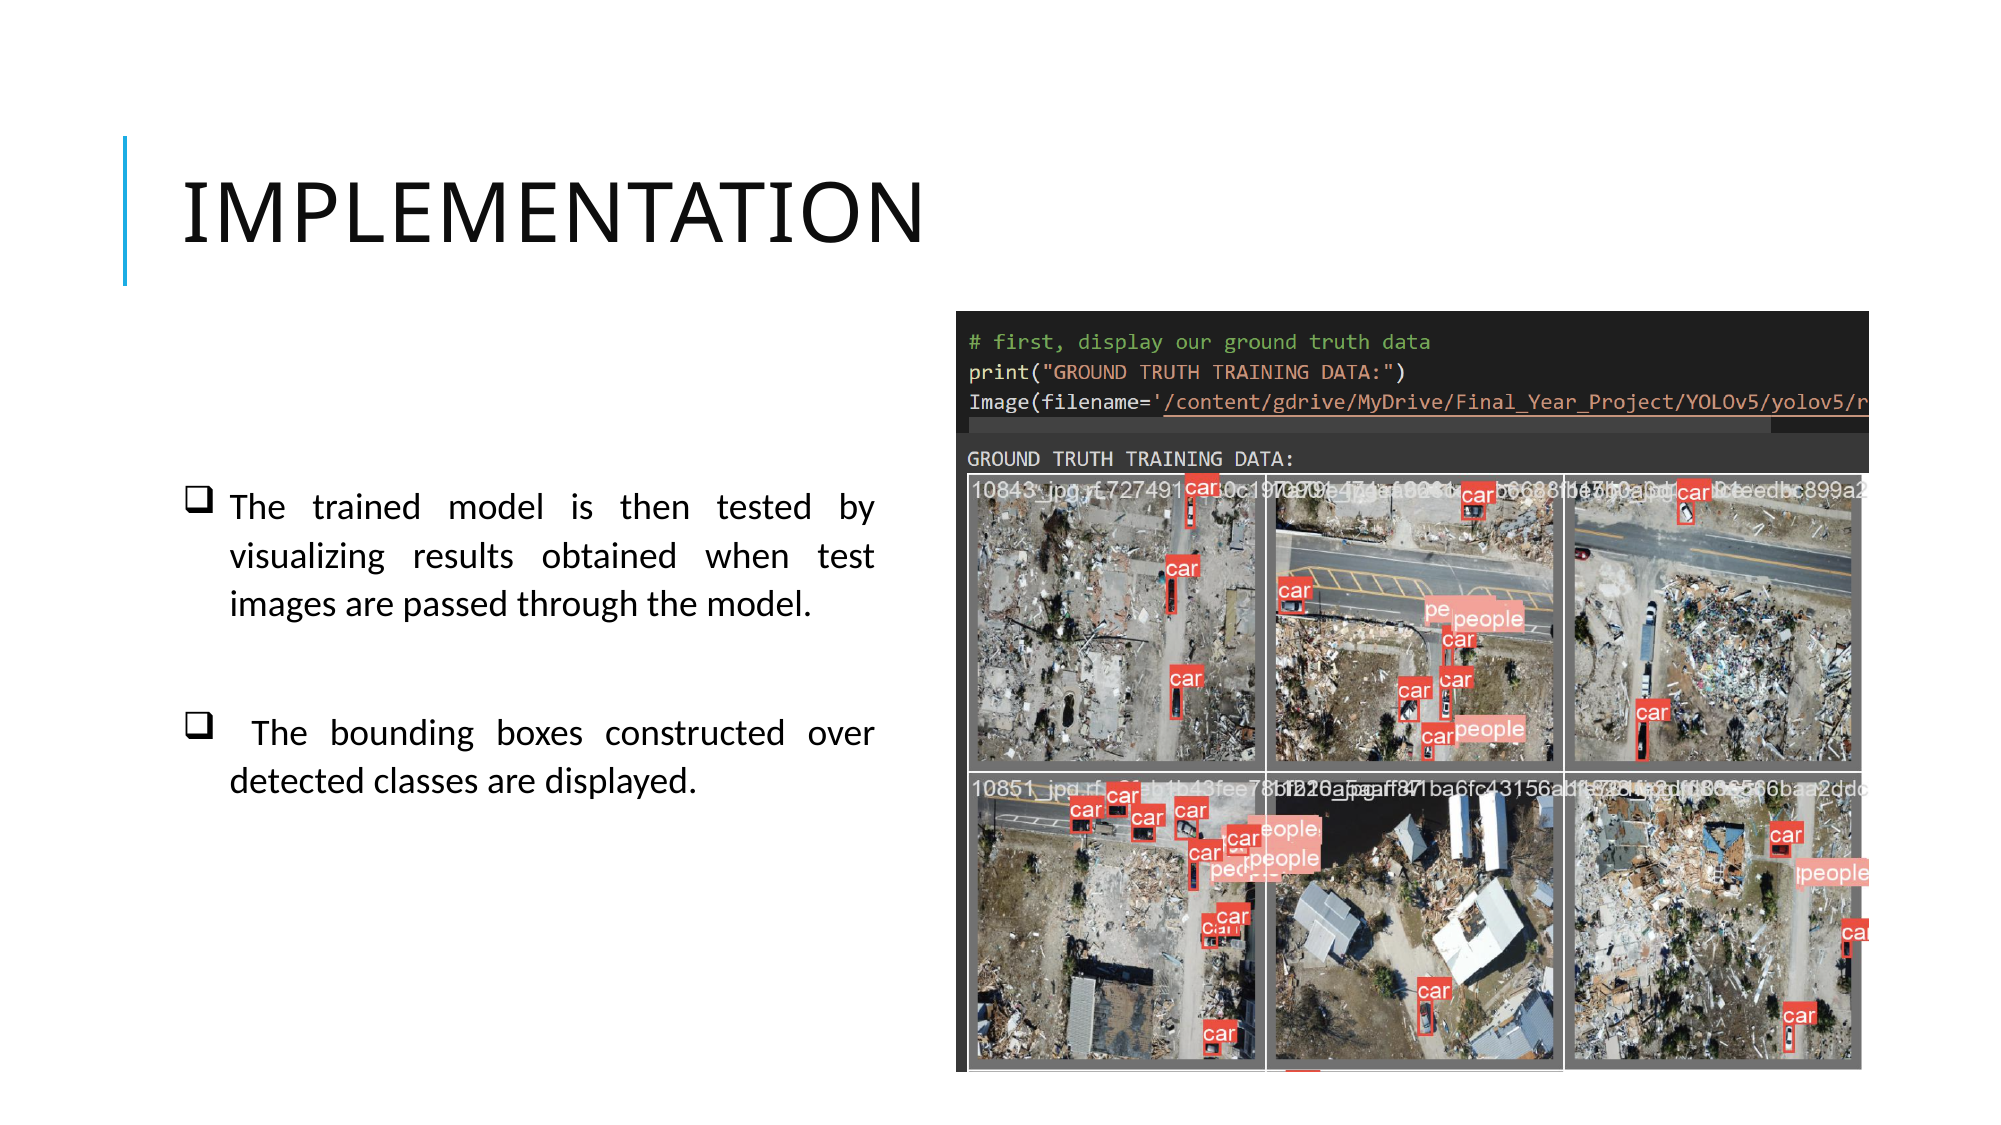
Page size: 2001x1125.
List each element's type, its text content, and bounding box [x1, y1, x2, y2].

title implementation [168, 96, 1763, 342]
text_box The trained model is then tested by visualizing results obtained when test images are passed through the model. The bounding boxes constructed over detected classes are displayed. [168, 471, 891, 809]
picture [956, 311, 1869, 1072]
